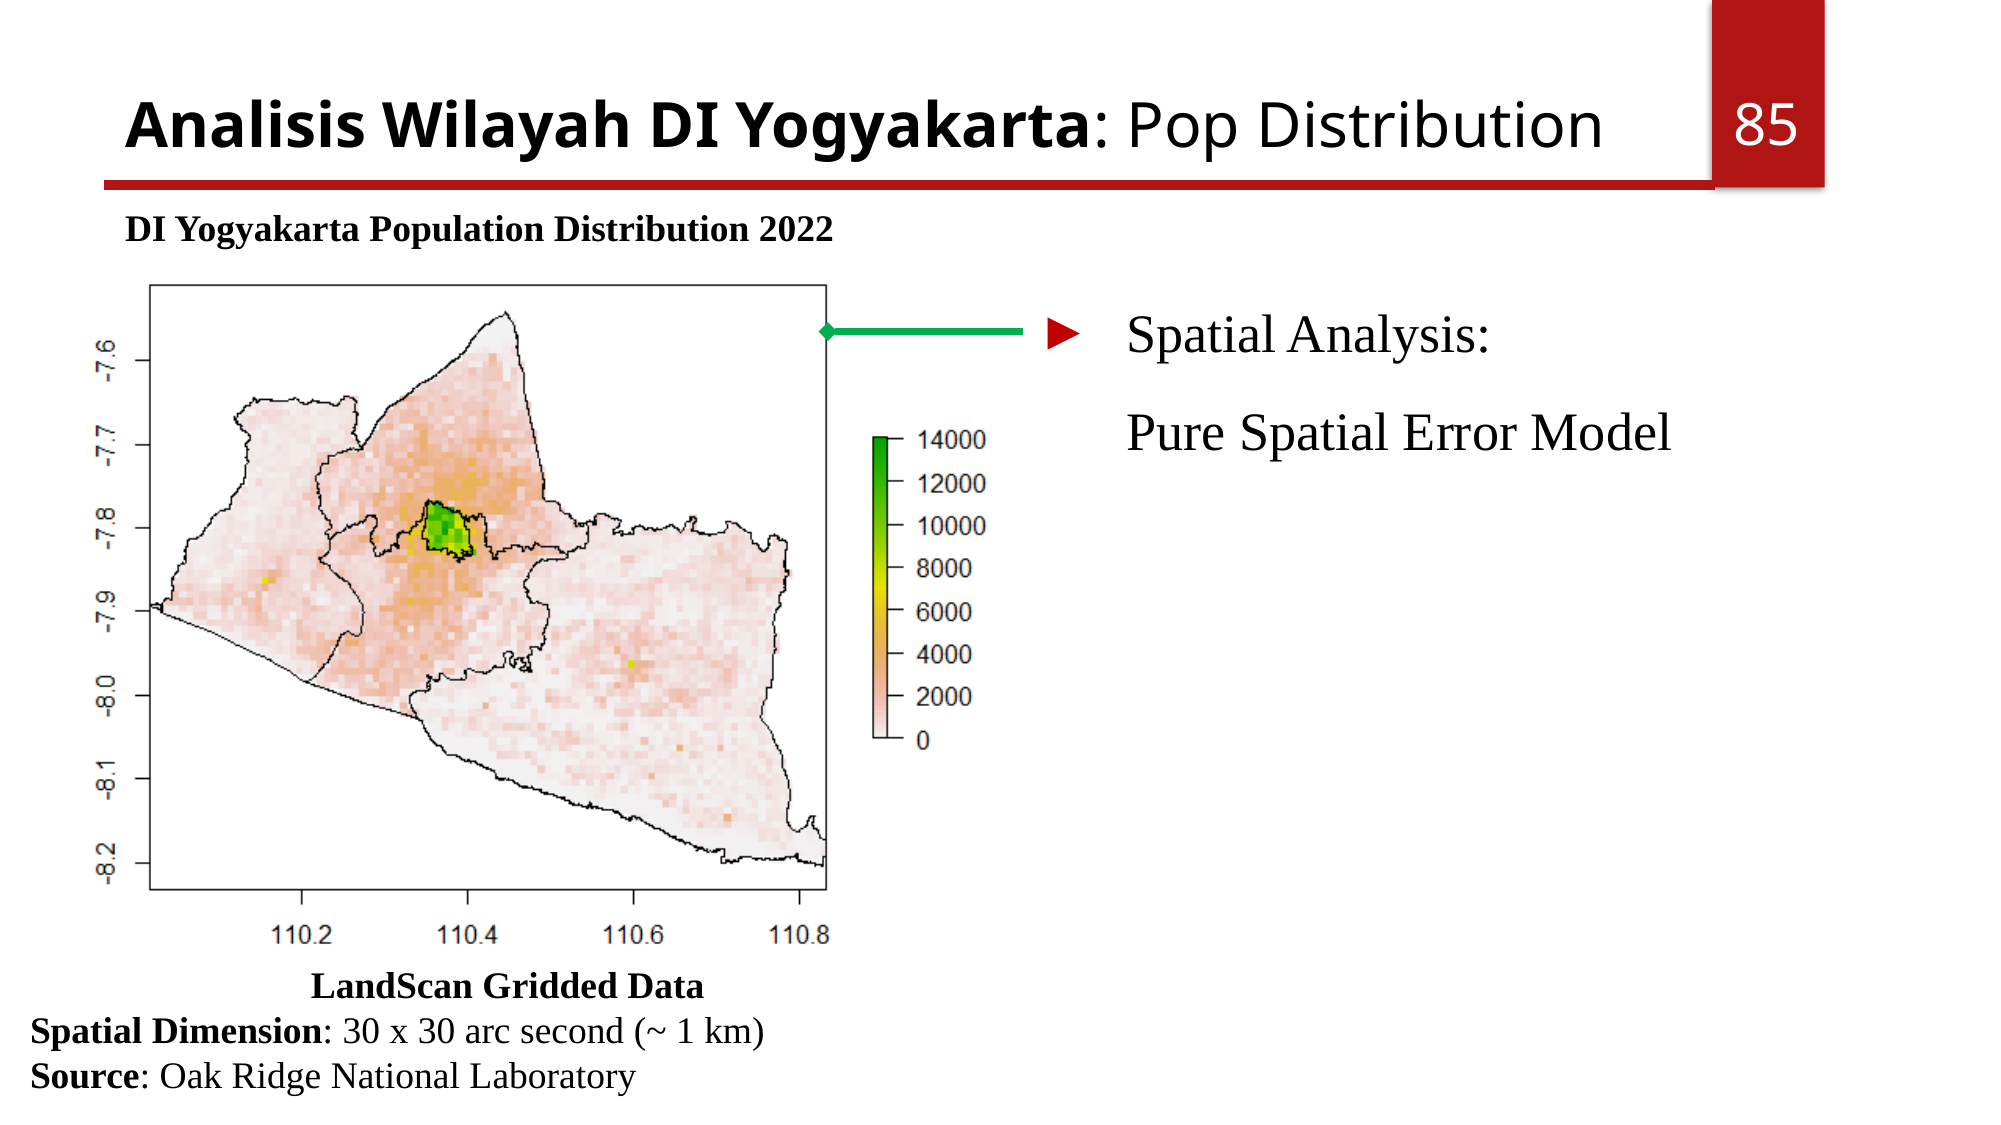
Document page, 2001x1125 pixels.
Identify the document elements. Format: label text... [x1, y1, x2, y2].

picture [79, 258, 990, 955]
slide_number 85 [1698, 48, 1836, 175]
text_box Analisis Wilayah DI Yogyakarta: Pop Distribution [110, 64, 1700, 181]
text_box DI Yogyakarta Population Distribution 2022 [109, 197, 851, 256]
text_box LandScan Gridded Data Spatial Dimension: 30 x 30 arc second (~ 1 km) Source: Oak Ridge National Laboratory [15, 954, 1000, 1104]
